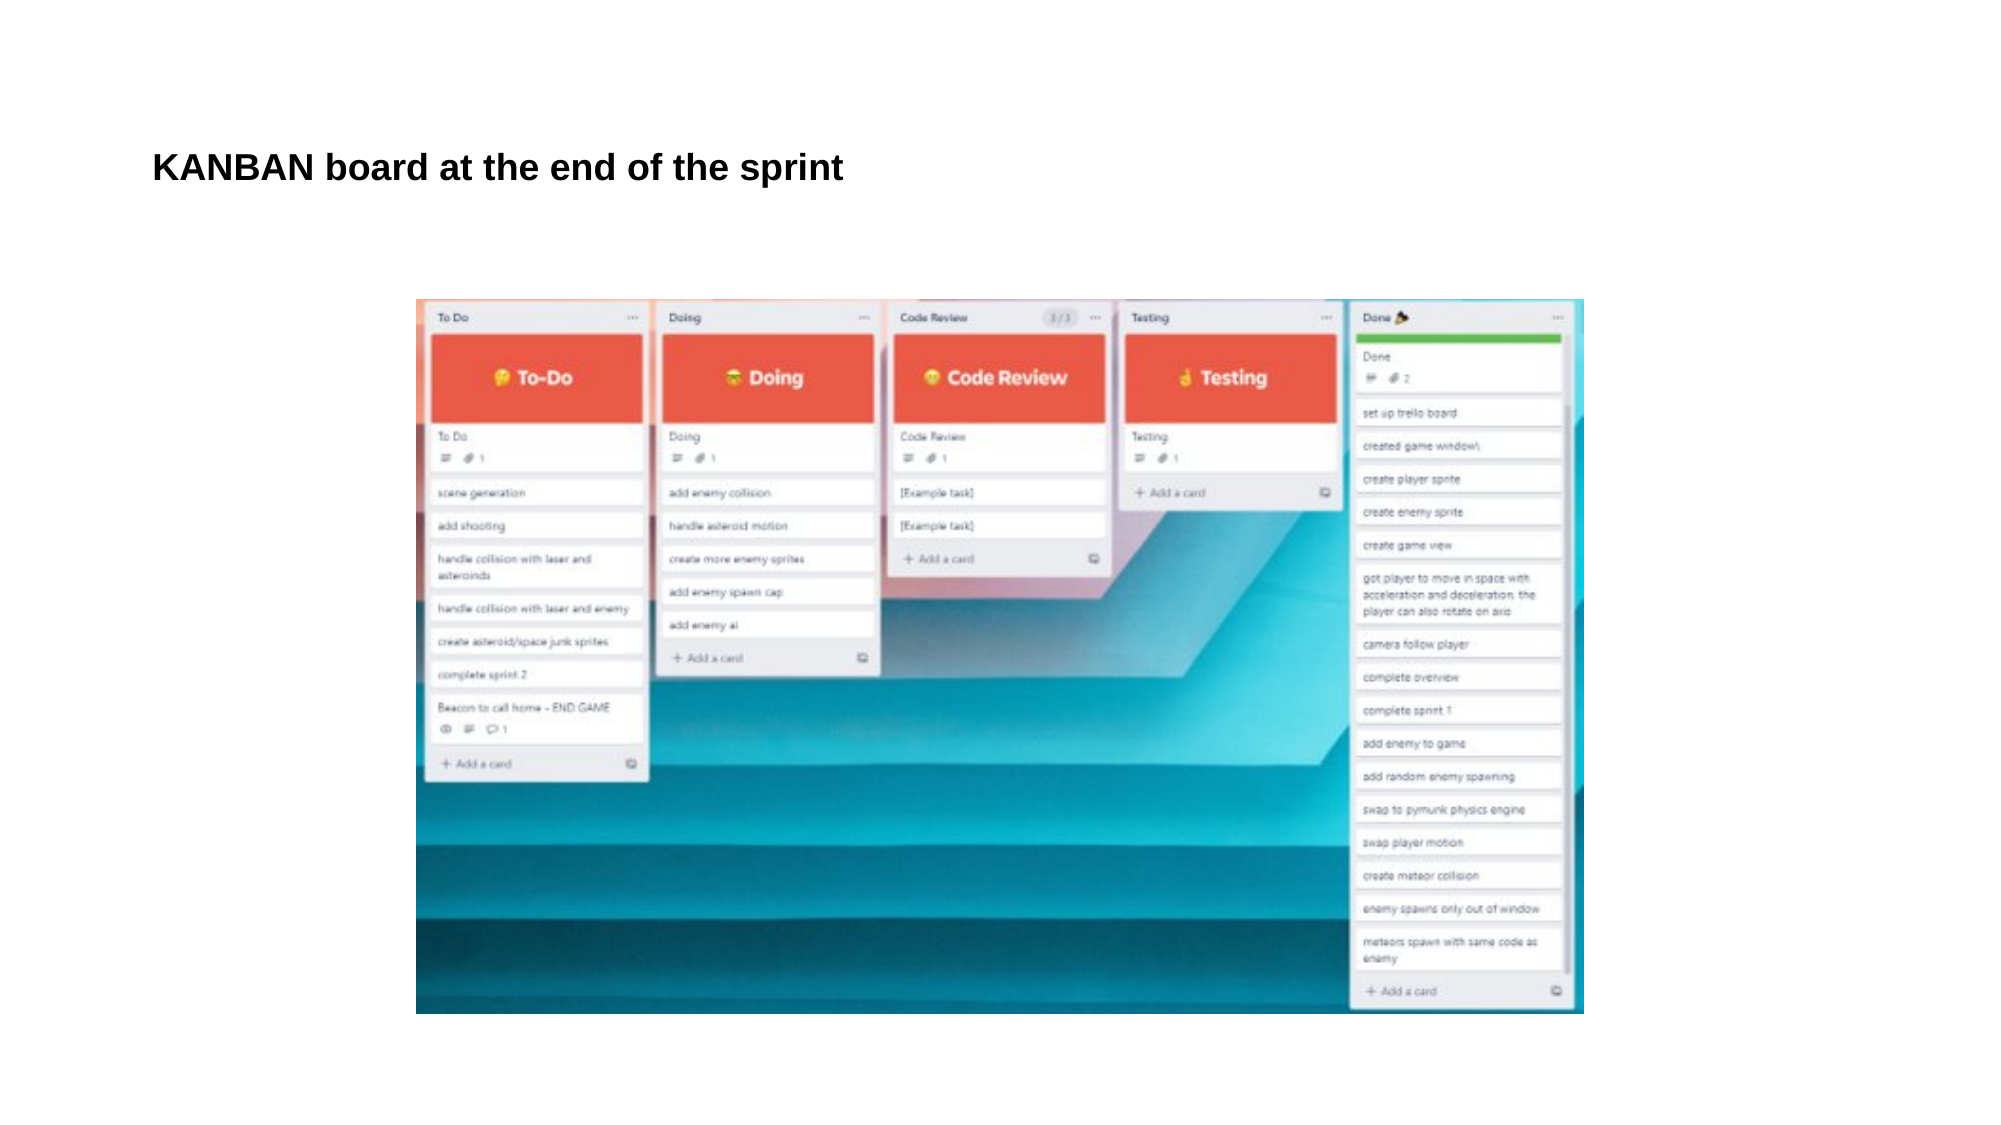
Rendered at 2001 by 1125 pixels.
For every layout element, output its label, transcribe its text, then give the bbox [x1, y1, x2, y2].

title KANBAN board at the end of the sprint [137, 59, 1863, 278]
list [416, 299, 1584, 1014]
